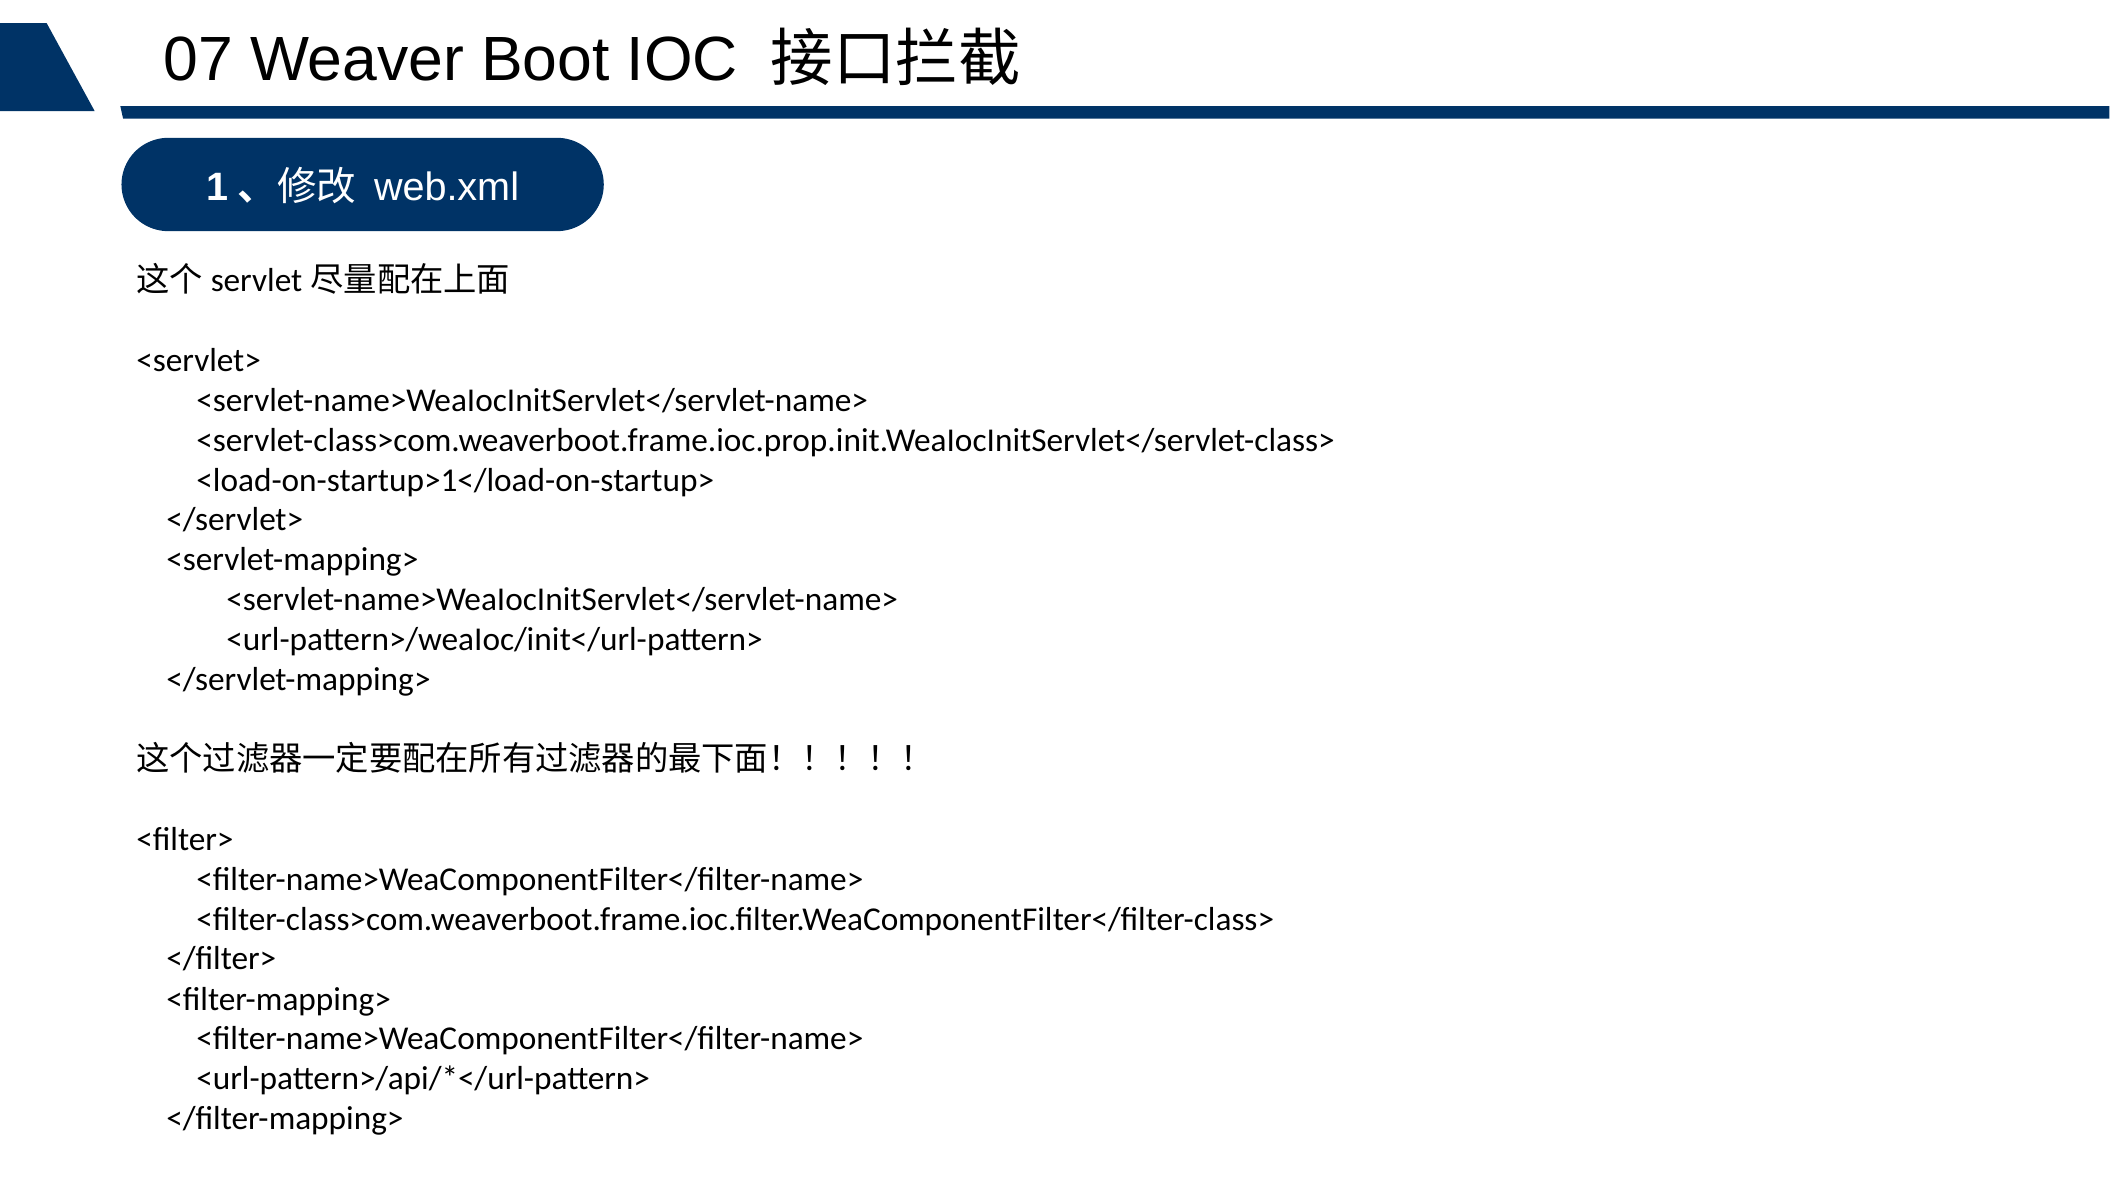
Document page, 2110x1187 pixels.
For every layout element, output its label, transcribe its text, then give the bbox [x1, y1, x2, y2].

text_box [119, 104, 2110, 120]
text_box [0, 22, 97, 113]
text_box 07 Weaver Boot IOC 接口拦截 [94, 18, 1449, 94]
text_box 1、修改 web.xml [120, 136, 605, 233]
text_box 这个servlet尽量配在上面 <servlet> <servlet-name>WeaIocInitServlet</servlet-name> <servlet-class>com.weaverboot.frame.ioc.prop.init.WeaIocInitServlet</servlet-class> <load-on-startup>1</load-on-startup> </servlet> <servlet-mapping> <servlet-name>WeaIocInitServlet</servlet-name> <url-pattern>/weaIoc/init</url-pattern> </servlet-mapping> 这个过滤器一定要配在所有过滤器的最下面！！！！！ <filter> <filter-name>WeaComponentFilter</filter-name> <filter-class>com.weaverboot.frame.ioc.filter.WeaComponentFilter</filter-class> </filter> <filter-mapping> <filter-name>WeaComponentFilter</filter-name> <url-pattern>/api/*</url-pattern> </filter-mapping> [121, 250, 1352, 1144]
